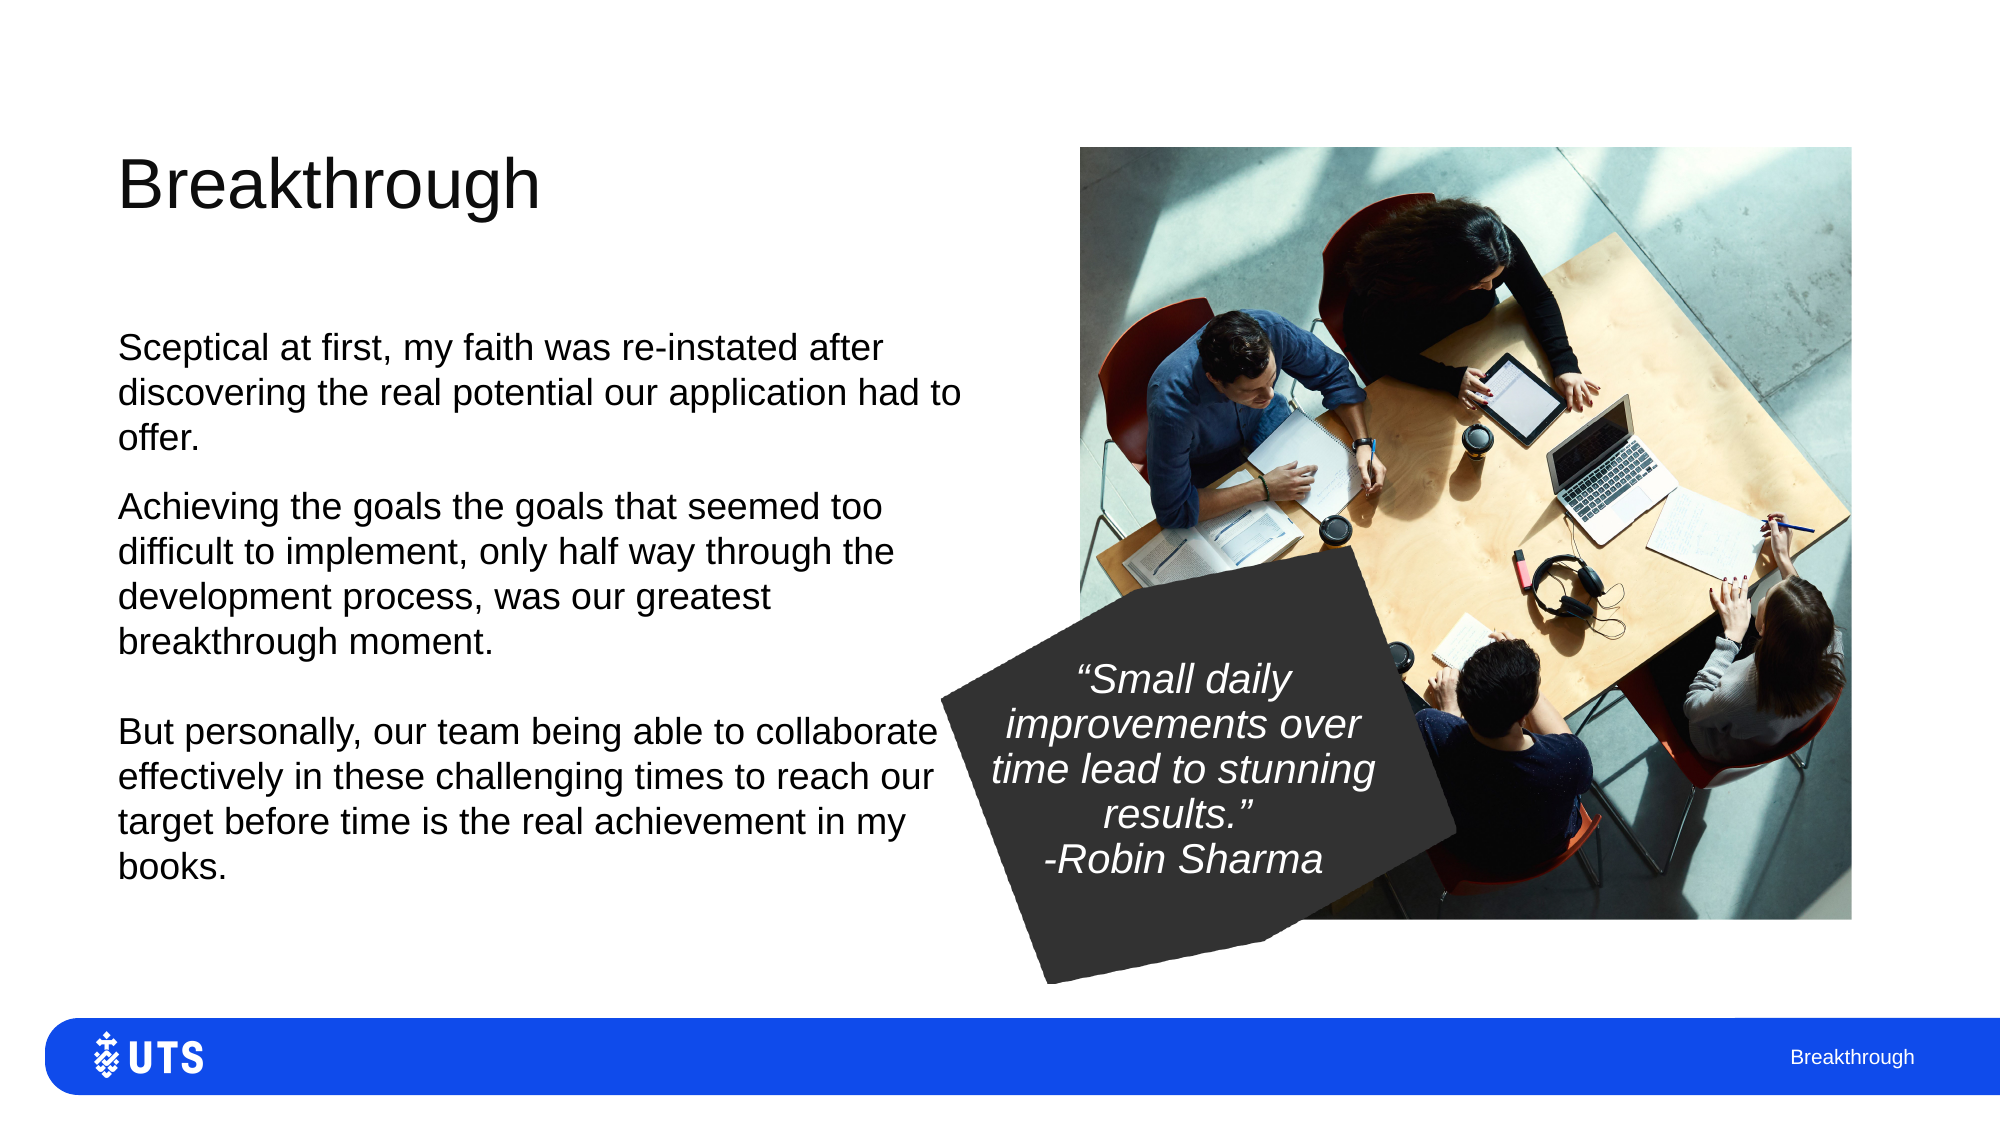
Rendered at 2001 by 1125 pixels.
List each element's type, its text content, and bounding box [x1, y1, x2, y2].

subtitle “Small daily improvements over time lead to stunning results.” -Robin Sharma [970, 611, 1397, 929]
list Sceptical at first, my faith was re-instated after discovering the real potential our application had to offer. Achieving the goals the goals that seemed too difficult to implement, only half way through the development process, was our greatest breakthrough moment. But personally, our team being able to collaborate effectively in these challenging times to reach our target before time is the real achievement in my books. [102, 315, 1015, 985]
footer Breakthrough [1043, 1026, 1930, 1086]
title Breakthrough [102, 140, 1080, 305]
picture [94, 1031, 203, 1078]
picture [1080, 147, 1852, 920]
